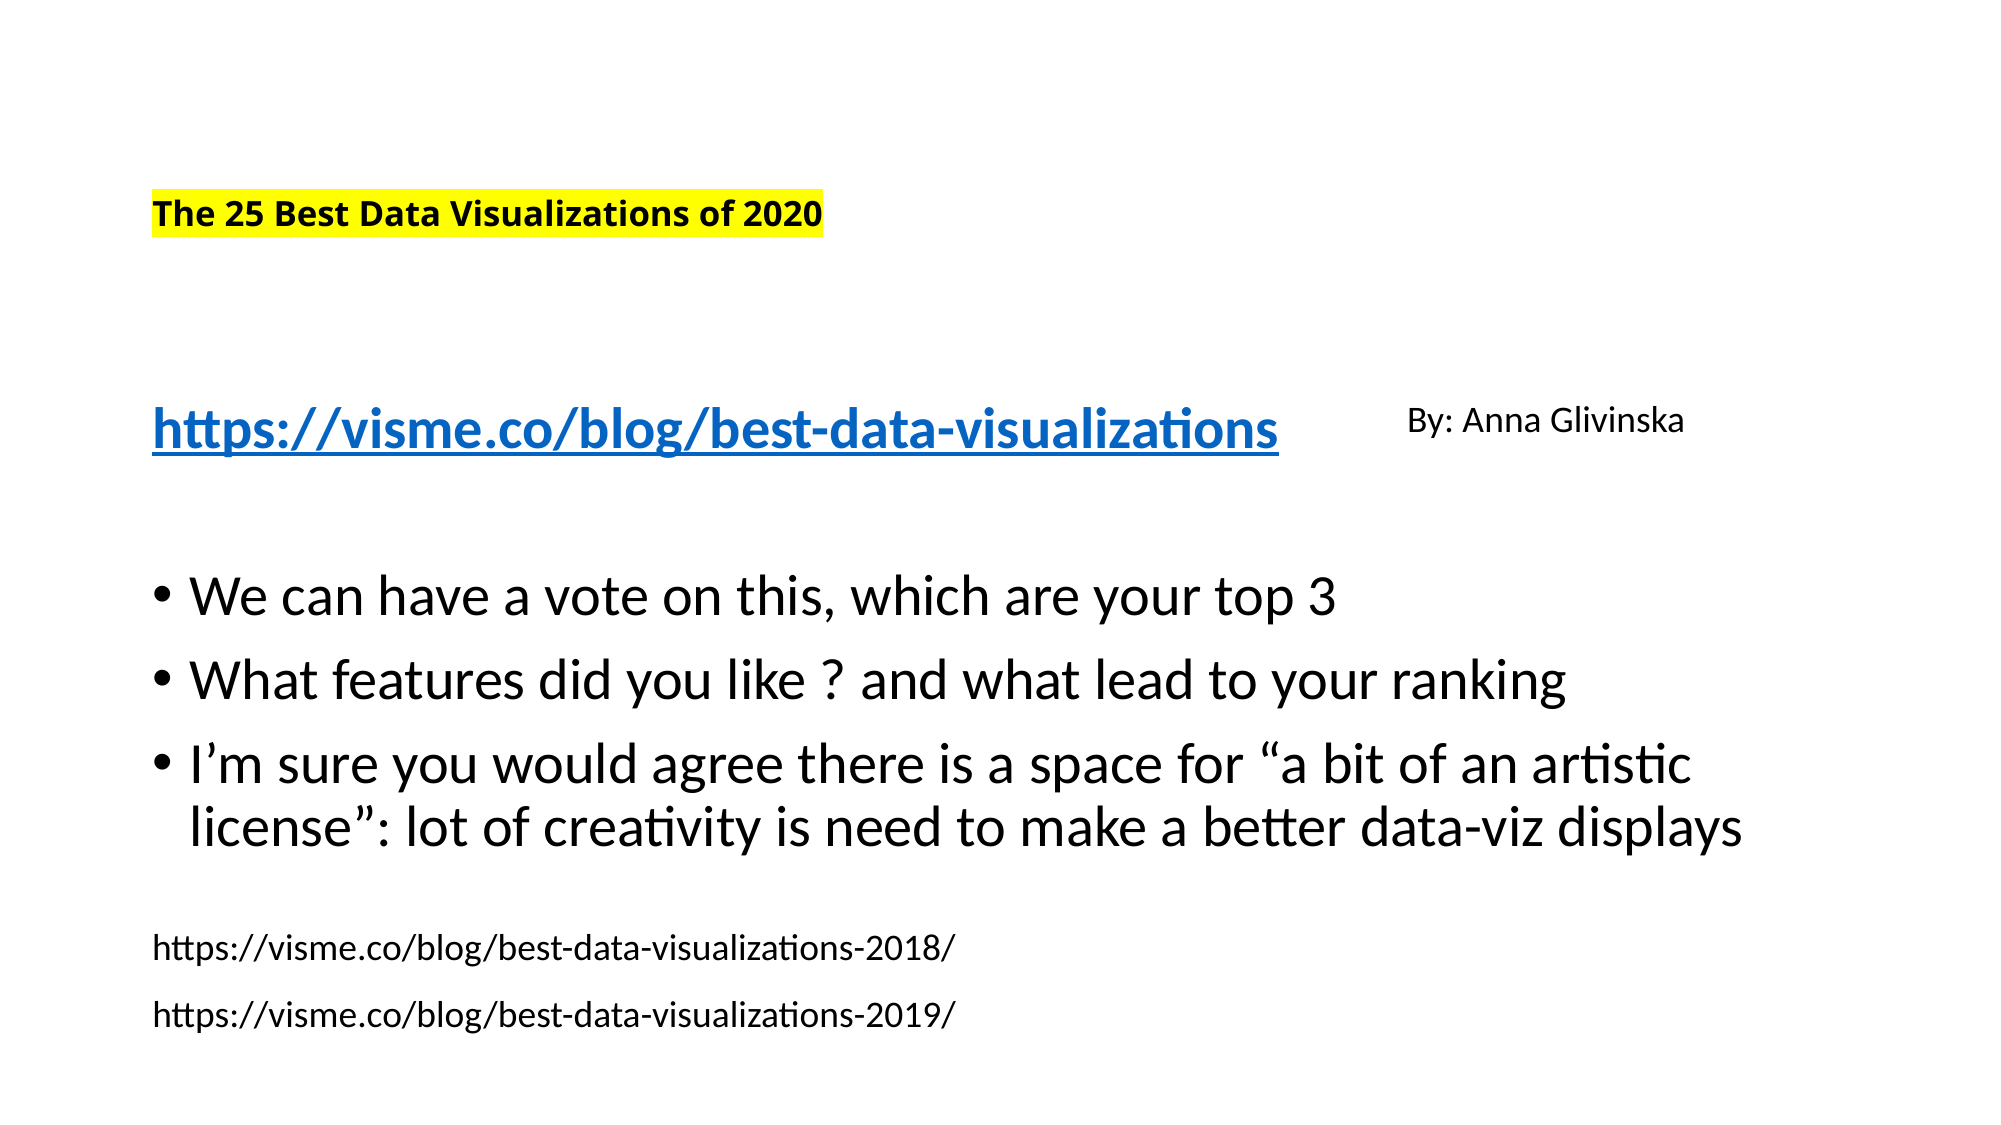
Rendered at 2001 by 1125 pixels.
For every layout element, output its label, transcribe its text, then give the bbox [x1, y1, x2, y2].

text_box https://visme.co/blog/best-data-visualizations-2018/ [137, 915, 1451, 976]
text_box https://visme.co/blog/best-data-visualizations-2019/ [137, 982, 1315, 1043]
title The 25 Best Data Visualizations of 2020 [137, 149, 1863, 299]
list https://visme.co/blog/best-data-visualizations We can have a vote on this, which are your top 3 What features did you like ? and what lead to your ranking I’m sure you would agree there is a space for “a bit of an artistic license”: lot of creativity is need to make a better data-viz displays [137, 299, 1863, 1014]
text_box By: Anna Glivinska [1392, 387, 1821, 448]
